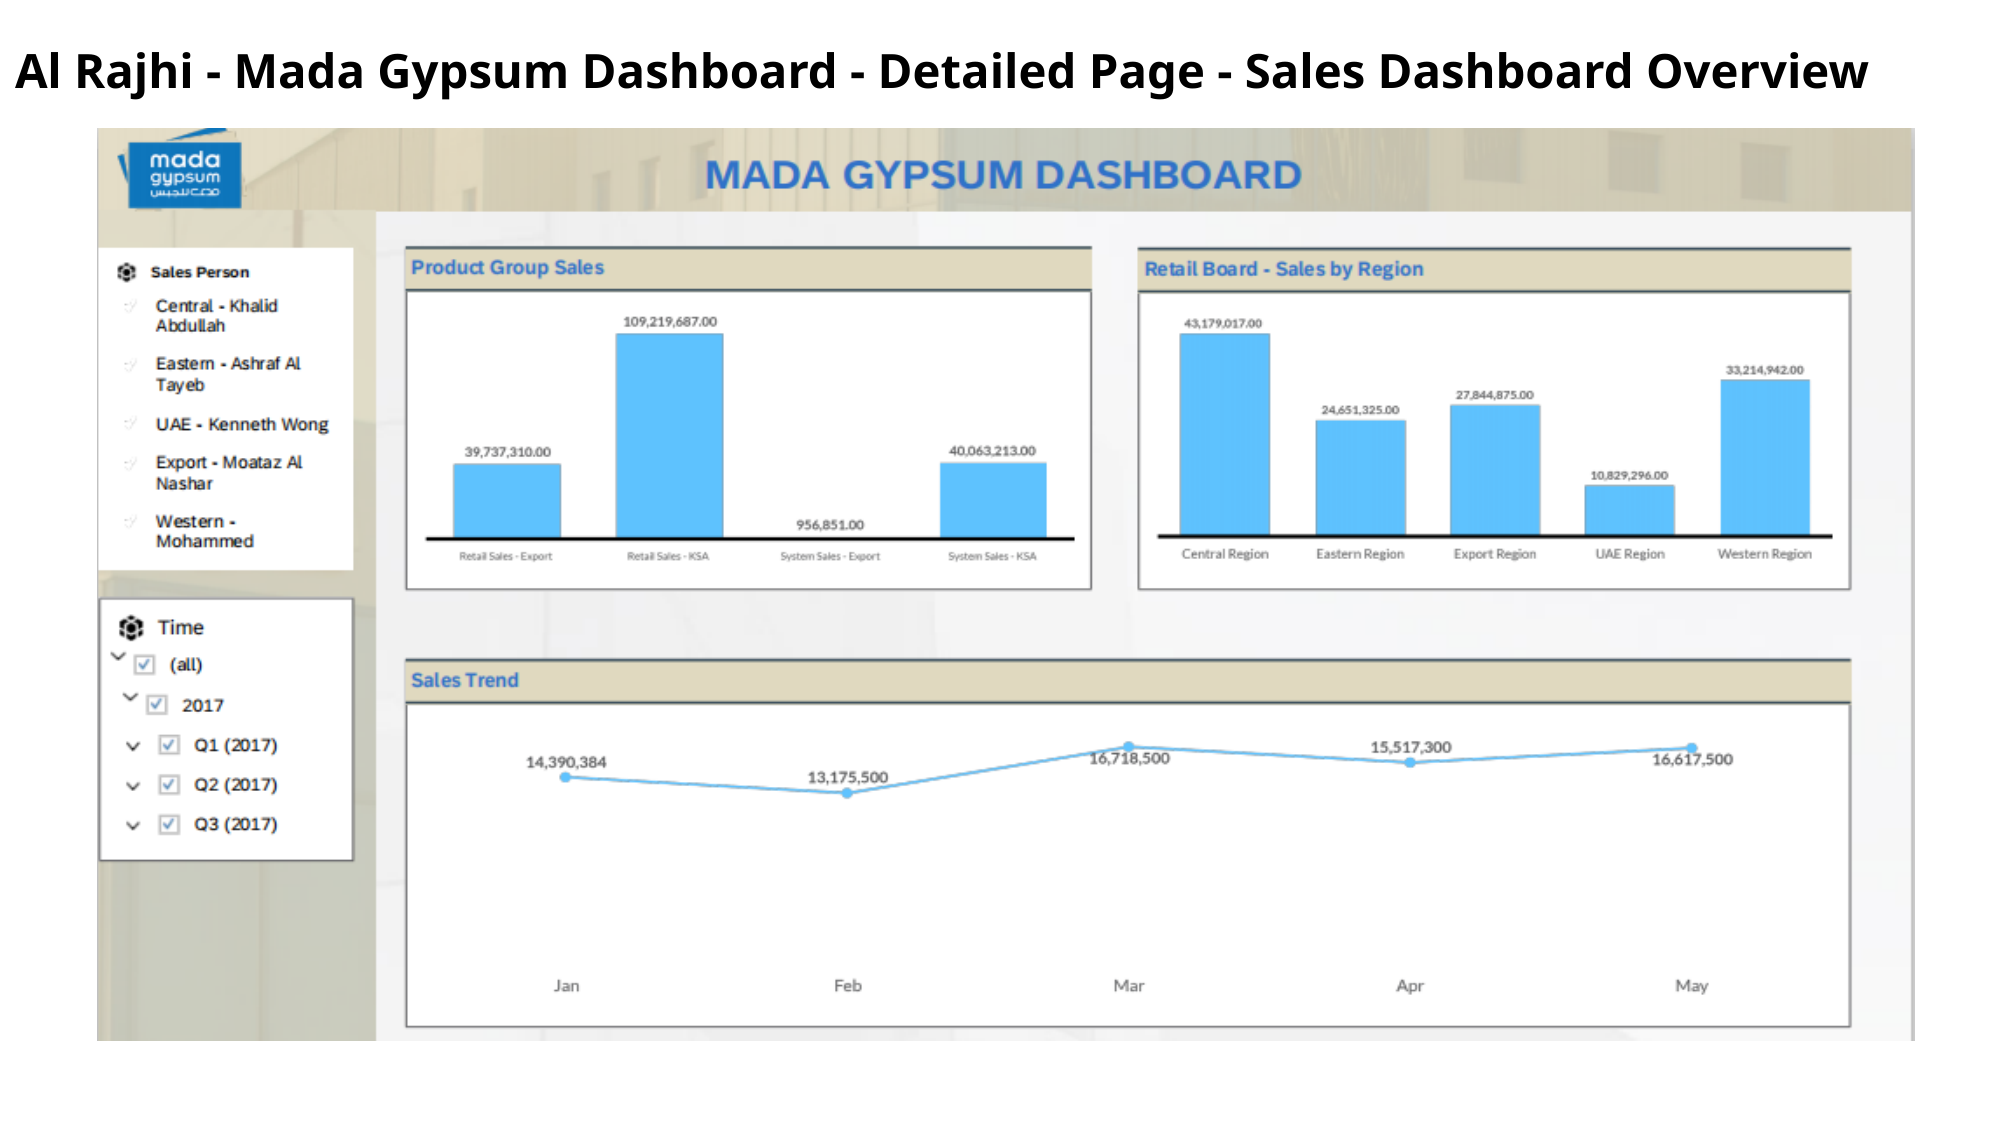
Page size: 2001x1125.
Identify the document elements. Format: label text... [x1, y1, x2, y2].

picture [97, 128, 1915, 1041]
title Al Rajhi - Mada Gypsum Dashboard - Detailed Page - Sales Dashboard Overview [0, 16, 2000, 106]
